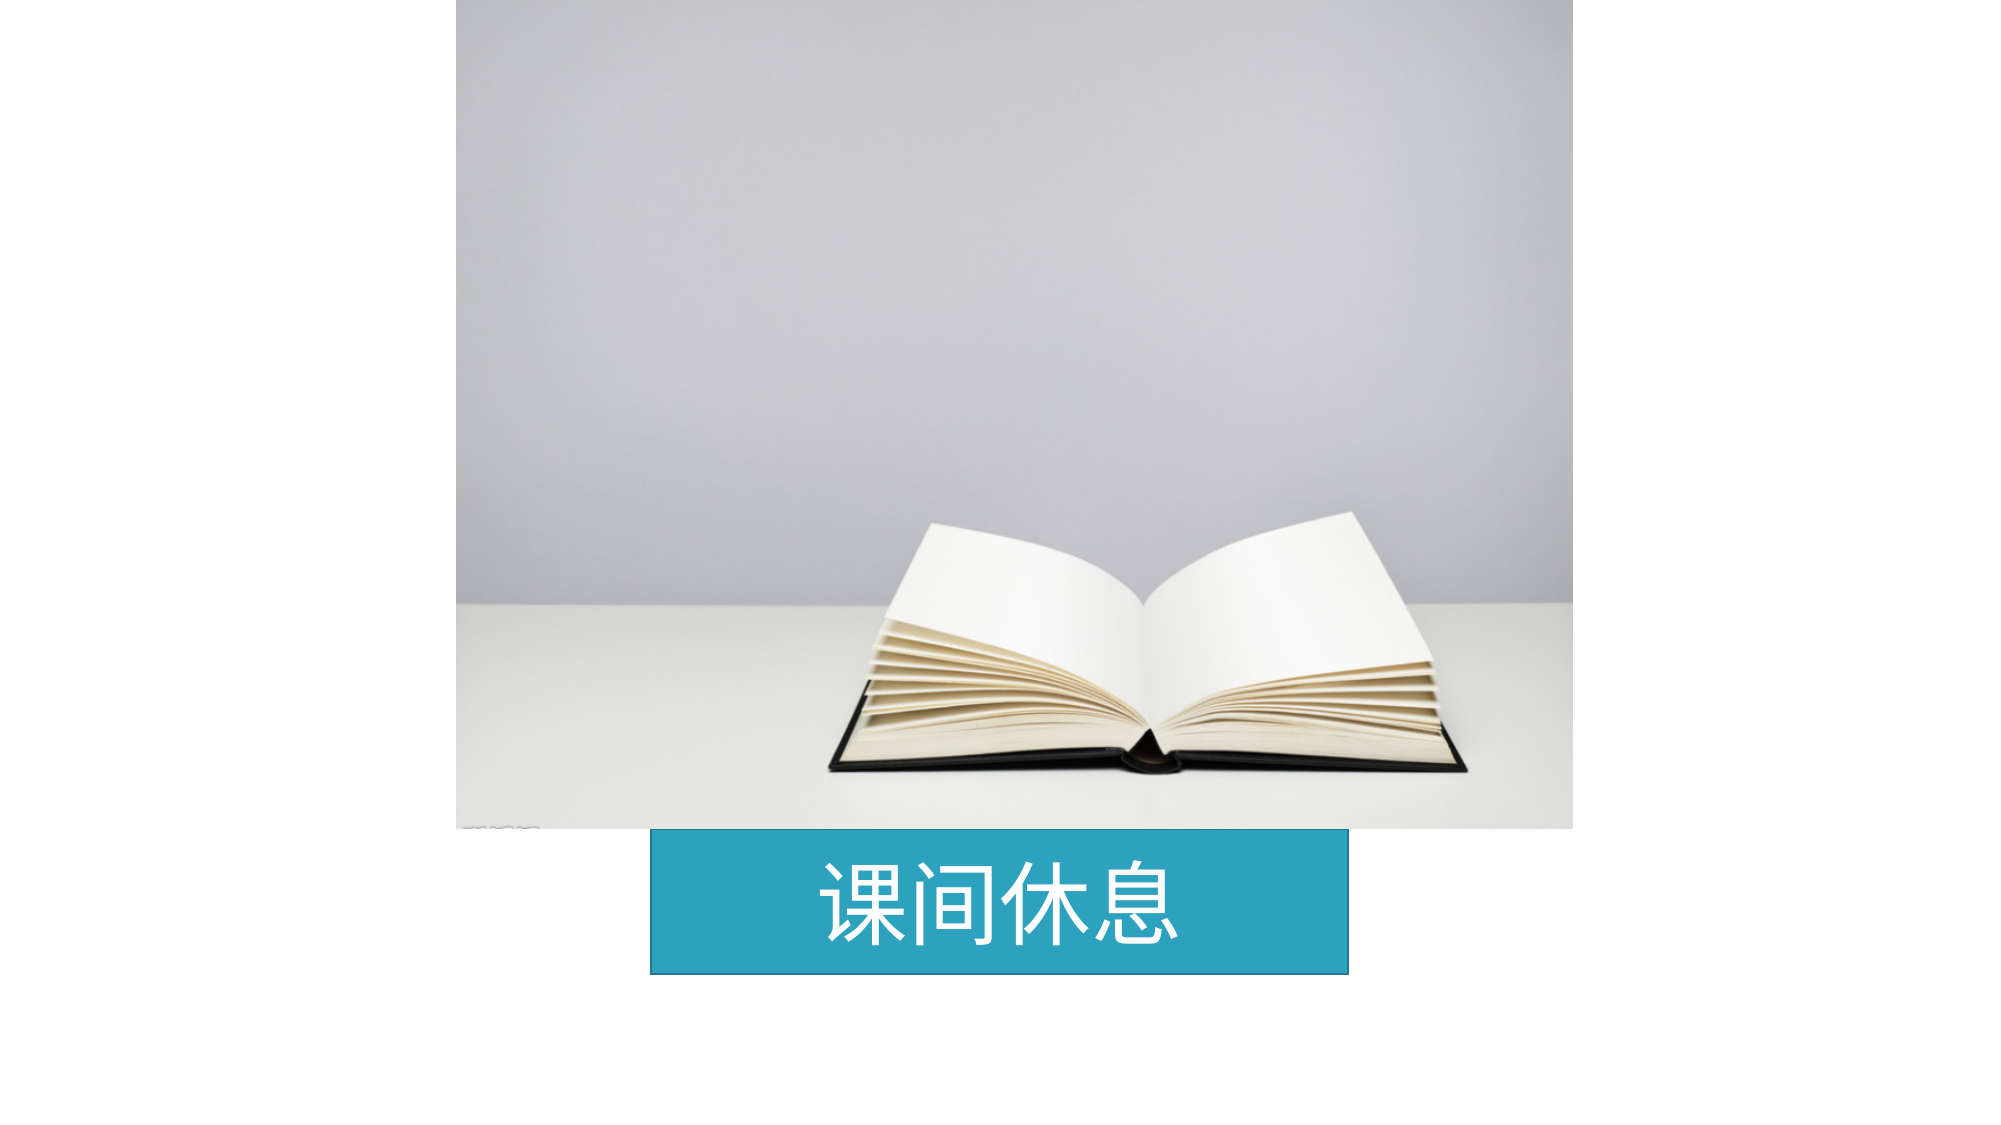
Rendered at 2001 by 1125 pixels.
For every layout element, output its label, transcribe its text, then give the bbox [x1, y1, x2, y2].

picture [455, 0, 1573, 829]
text_box 课间休息 [650, 829, 1349, 975]
